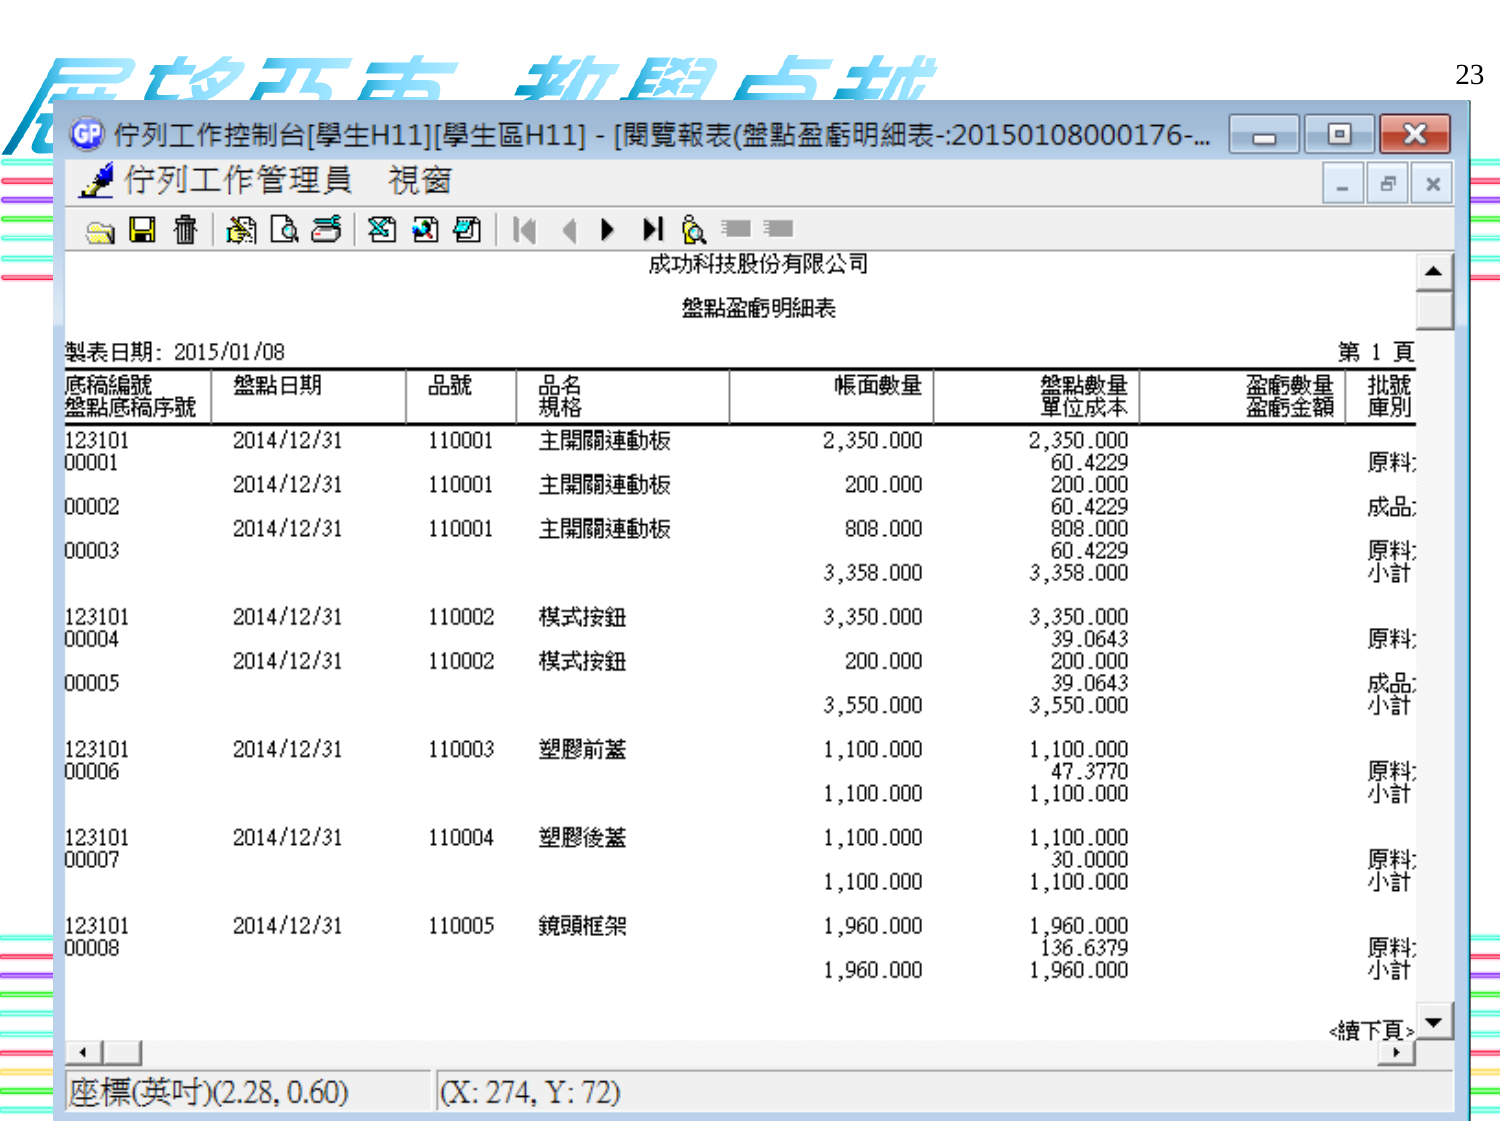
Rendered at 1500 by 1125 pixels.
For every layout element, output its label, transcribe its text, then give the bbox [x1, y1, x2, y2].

picture [0, 0, 1500, 1125]
slide_number 23 [1149, 42, 1500, 103]
